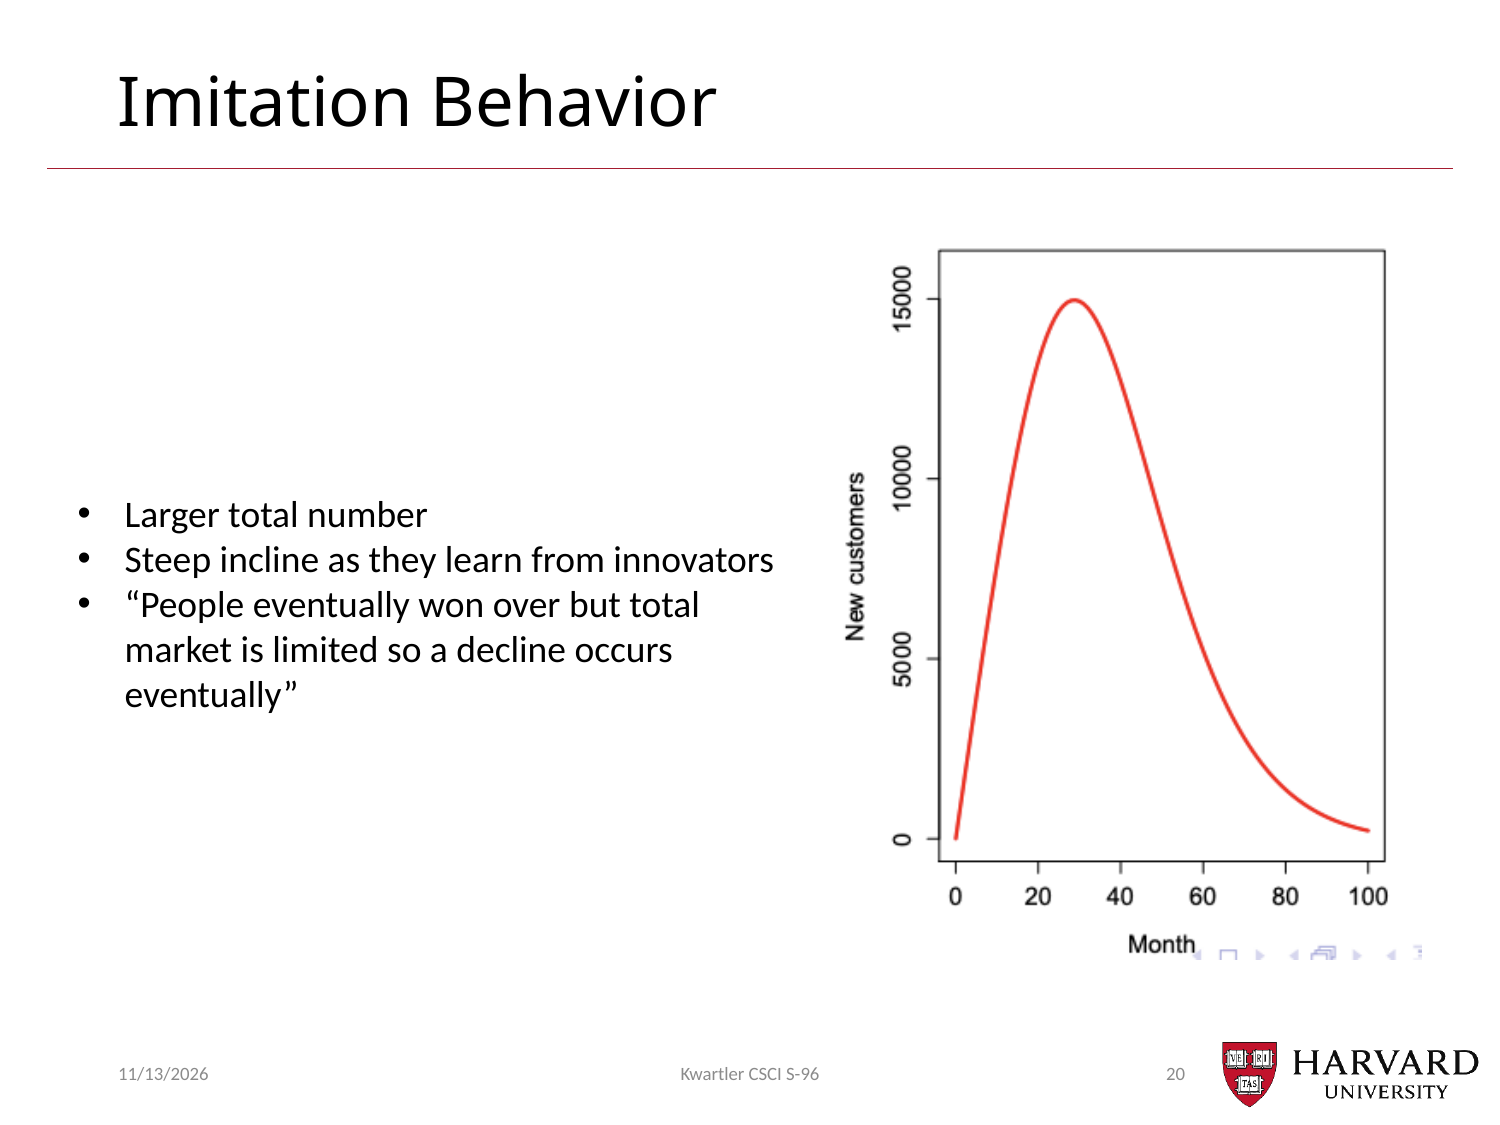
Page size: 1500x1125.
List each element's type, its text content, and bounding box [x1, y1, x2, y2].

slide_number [103, 1042, 441, 1103]
picture [1200, 1024, 1500, 1125]
text_box Larger total number Steep incline as they learn from innovators “People eventually won over but total market is limited so a decline occurs eventually” [62, 482, 798, 723]
footer Kwartler CSCI S-96 [496, 1042, 1004, 1103]
slide_number 20 [1059, 1042, 1200, 1103]
picture [834, 184, 1422, 960]
title Imitation Behavior [103, 59, 1397, 157]
